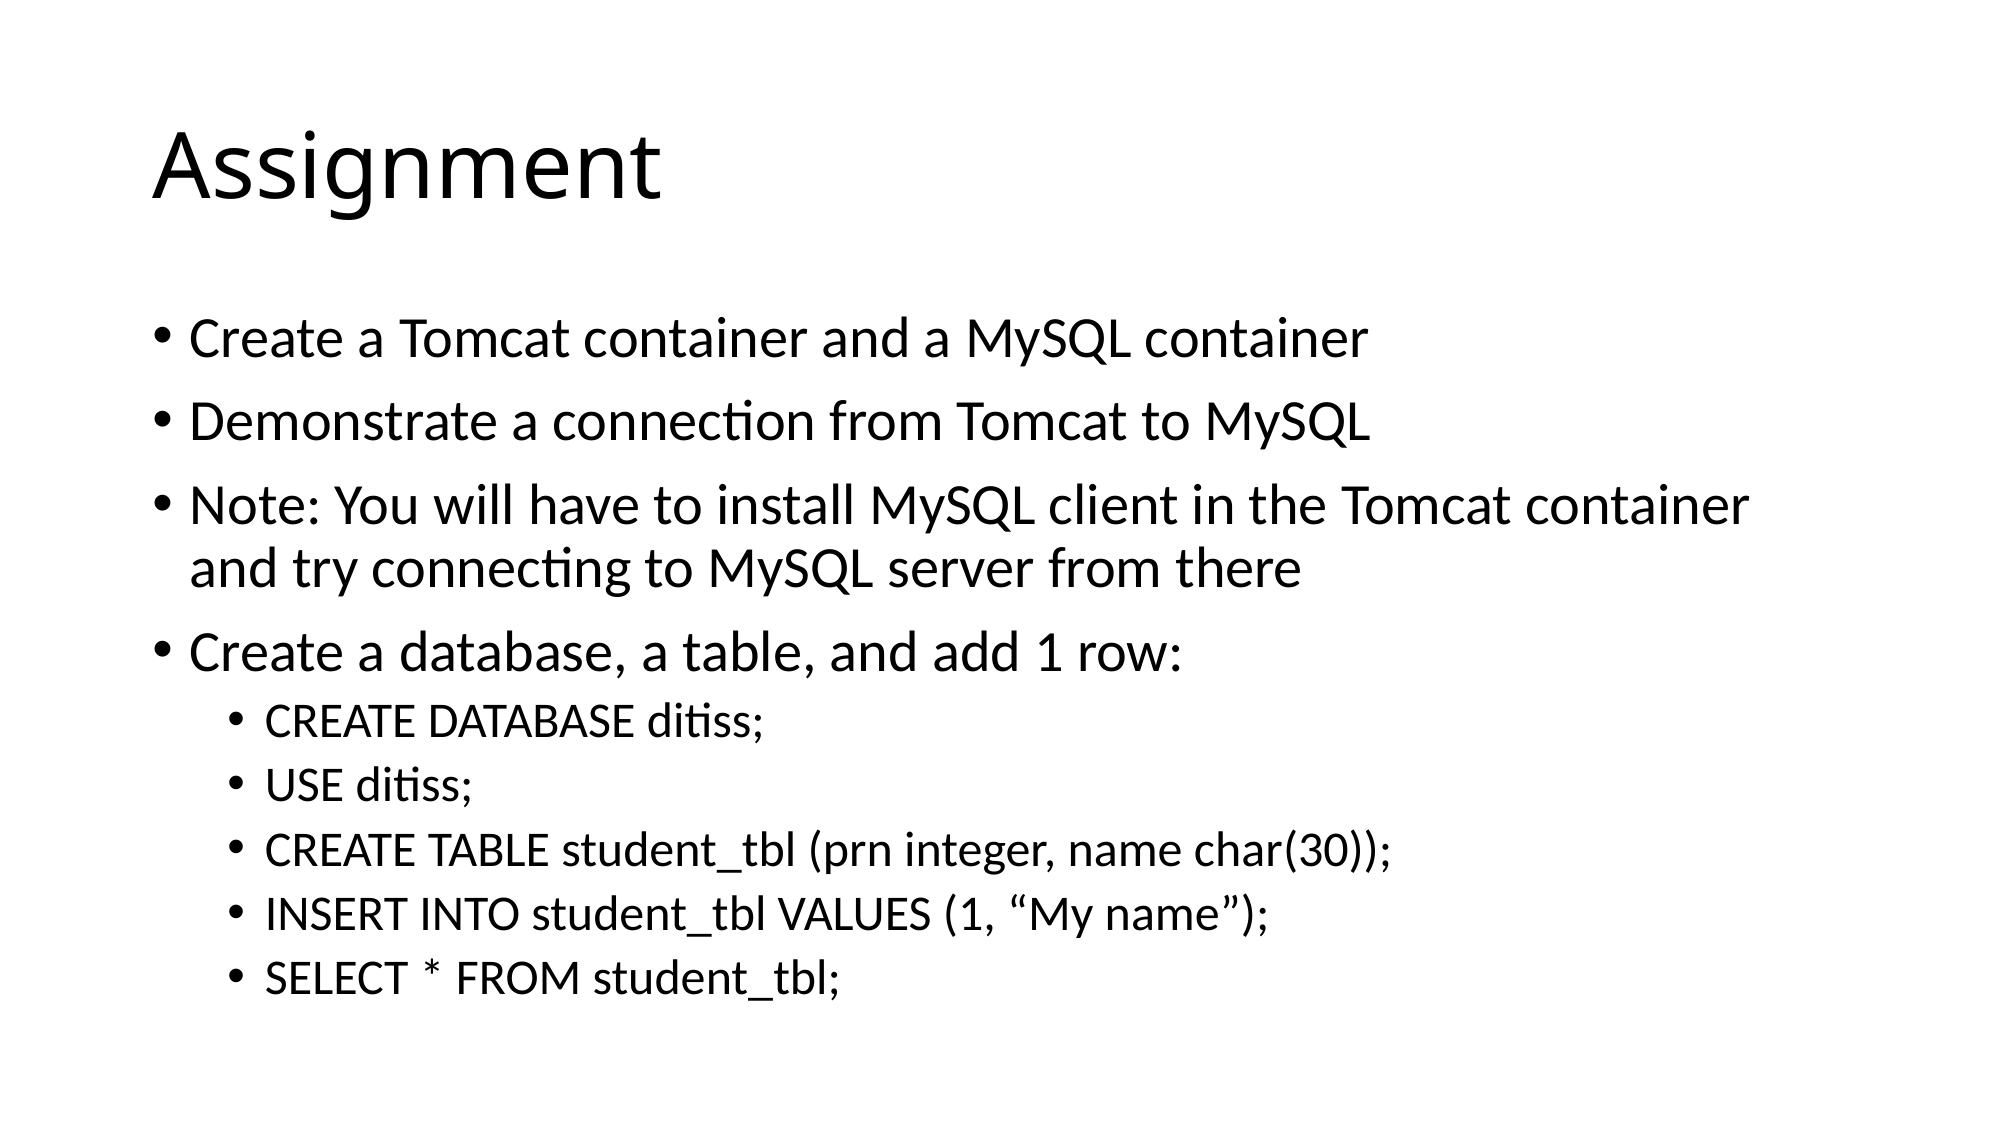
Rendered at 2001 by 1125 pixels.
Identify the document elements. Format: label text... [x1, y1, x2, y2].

title Assignment [137, 59, 1863, 278]
list Create a Tomcat container and a MySQL container Demonstrate a connection from Tomcat to MySQL Note: You will have to install MySQL client in the Tomcat container and try connecting to MySQL server from there Create a database, a table, and add 1 row: CREATE DATABASE ditiss; USE ditiss; CREATE TABLE student_tbl (prn integer, name char(30)); INSERT INTO student_tbl VALUES (1, “My name”); SELECT * FROM student_tbl; [137, 299, 1863, 1014]
